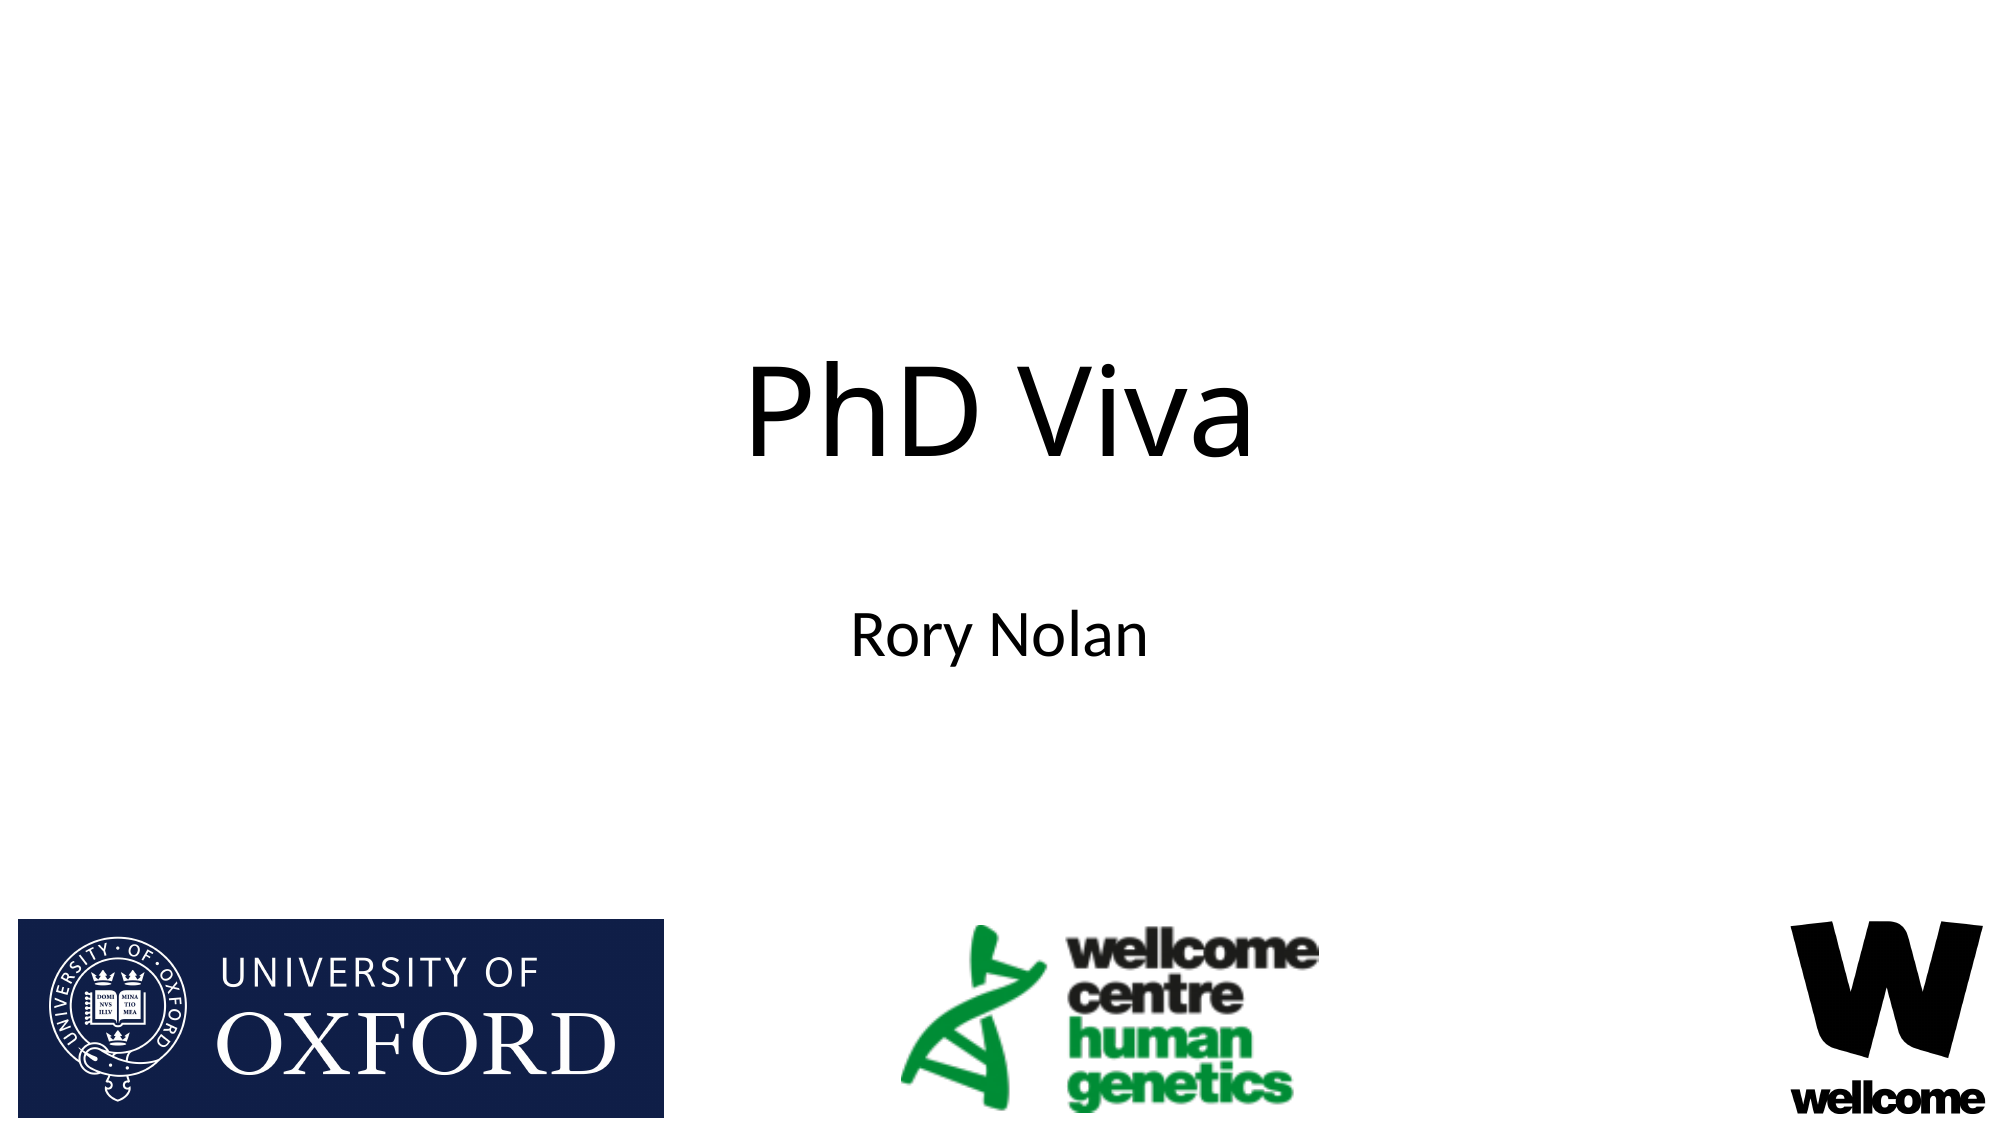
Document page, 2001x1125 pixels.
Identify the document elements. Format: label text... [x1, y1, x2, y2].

picture [18, 919, 664, 1119]
picture [901, 925, 1319, 1113]
picture [1776, 912, 2000, 1125]
subtitle Rory Nolan [249, 590, 1750, 863]
title PhD Viva [89, 99, 1911, 492]
